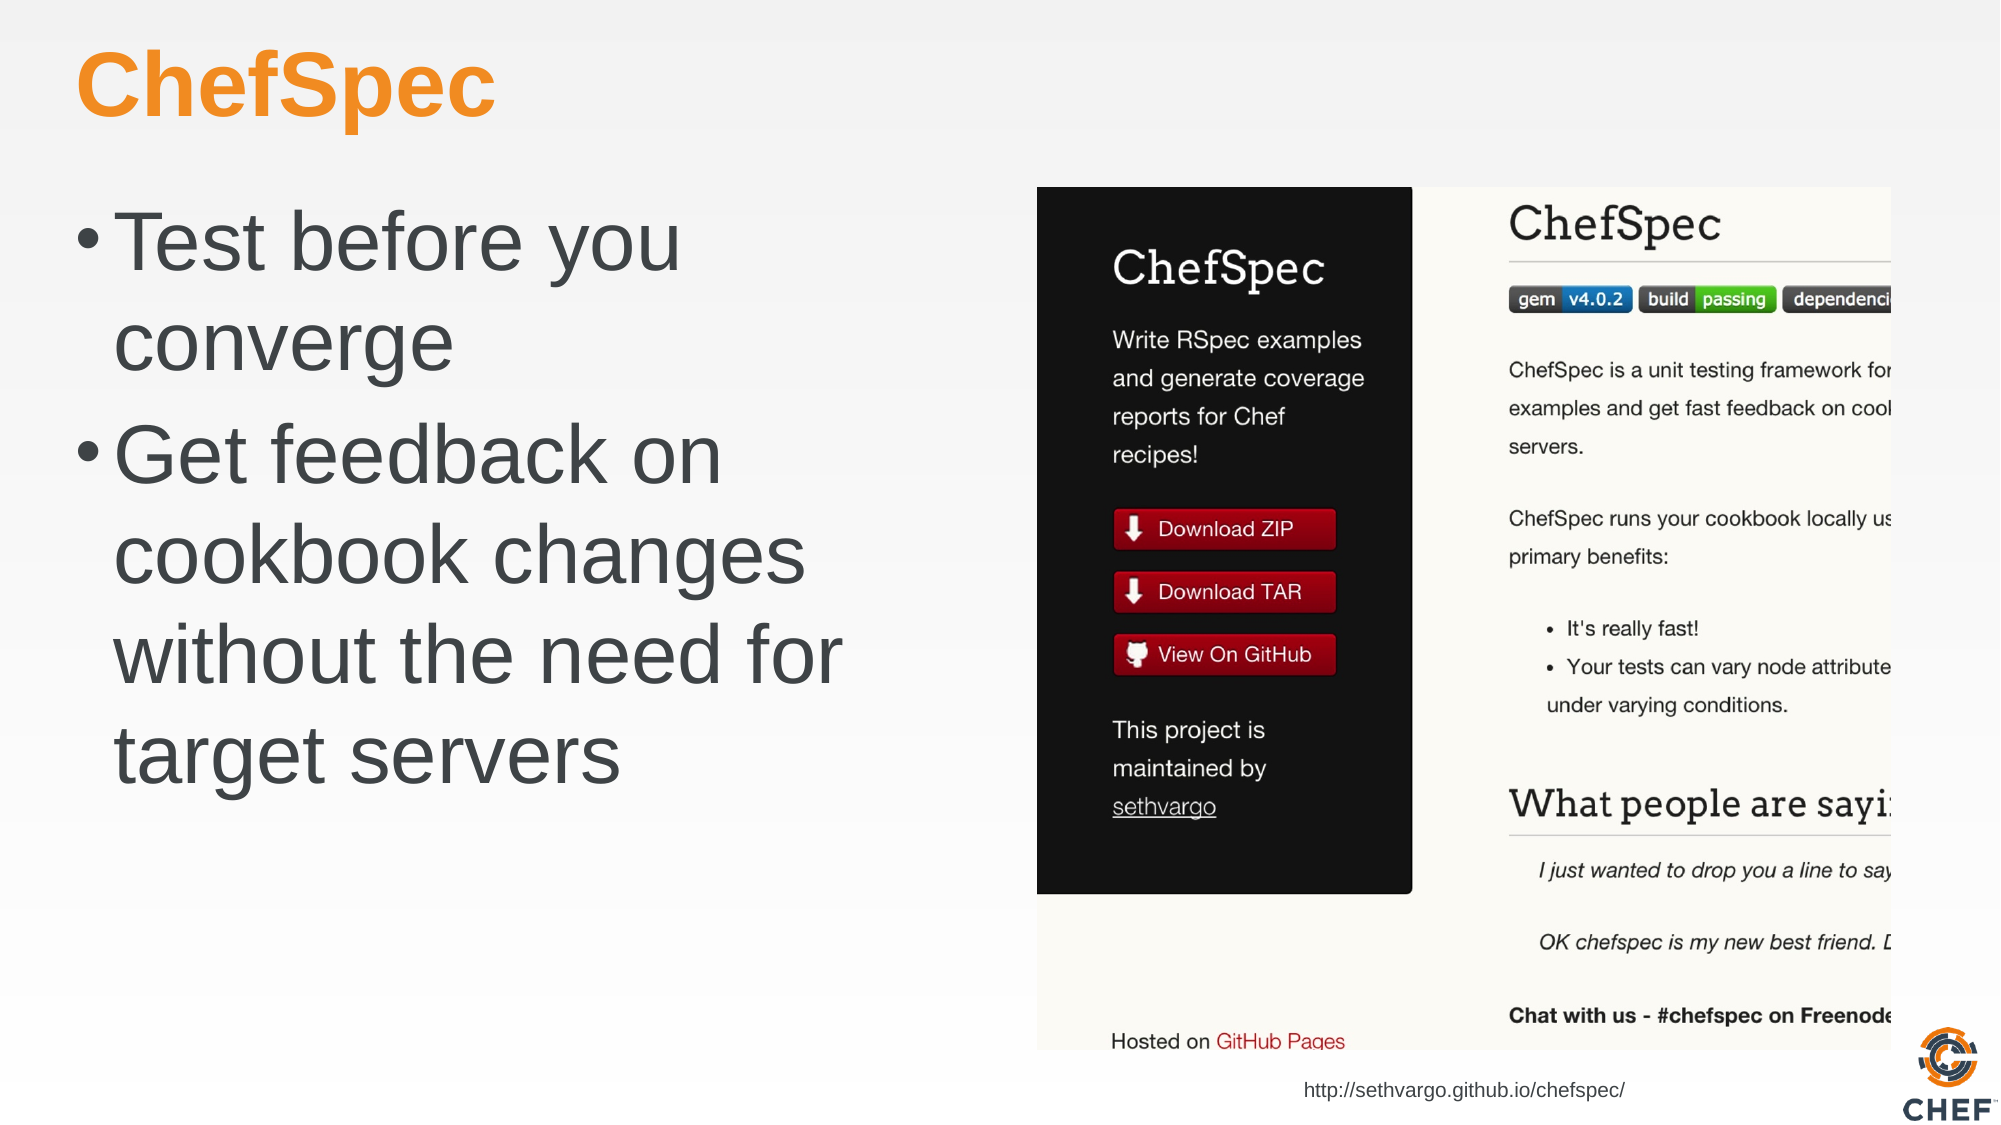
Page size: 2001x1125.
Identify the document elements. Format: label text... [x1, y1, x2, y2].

picture [1013, 187, 1998, 1121]
list Test before you converge Get feedback on cookbook changes without the need for target servers [75, 187, 975, 1050]
title ChefSpec [75, 37, 1913, 140]
list http://sethvargo.github.io/chefspec/ [1216, 1076, 1713, 1125]
